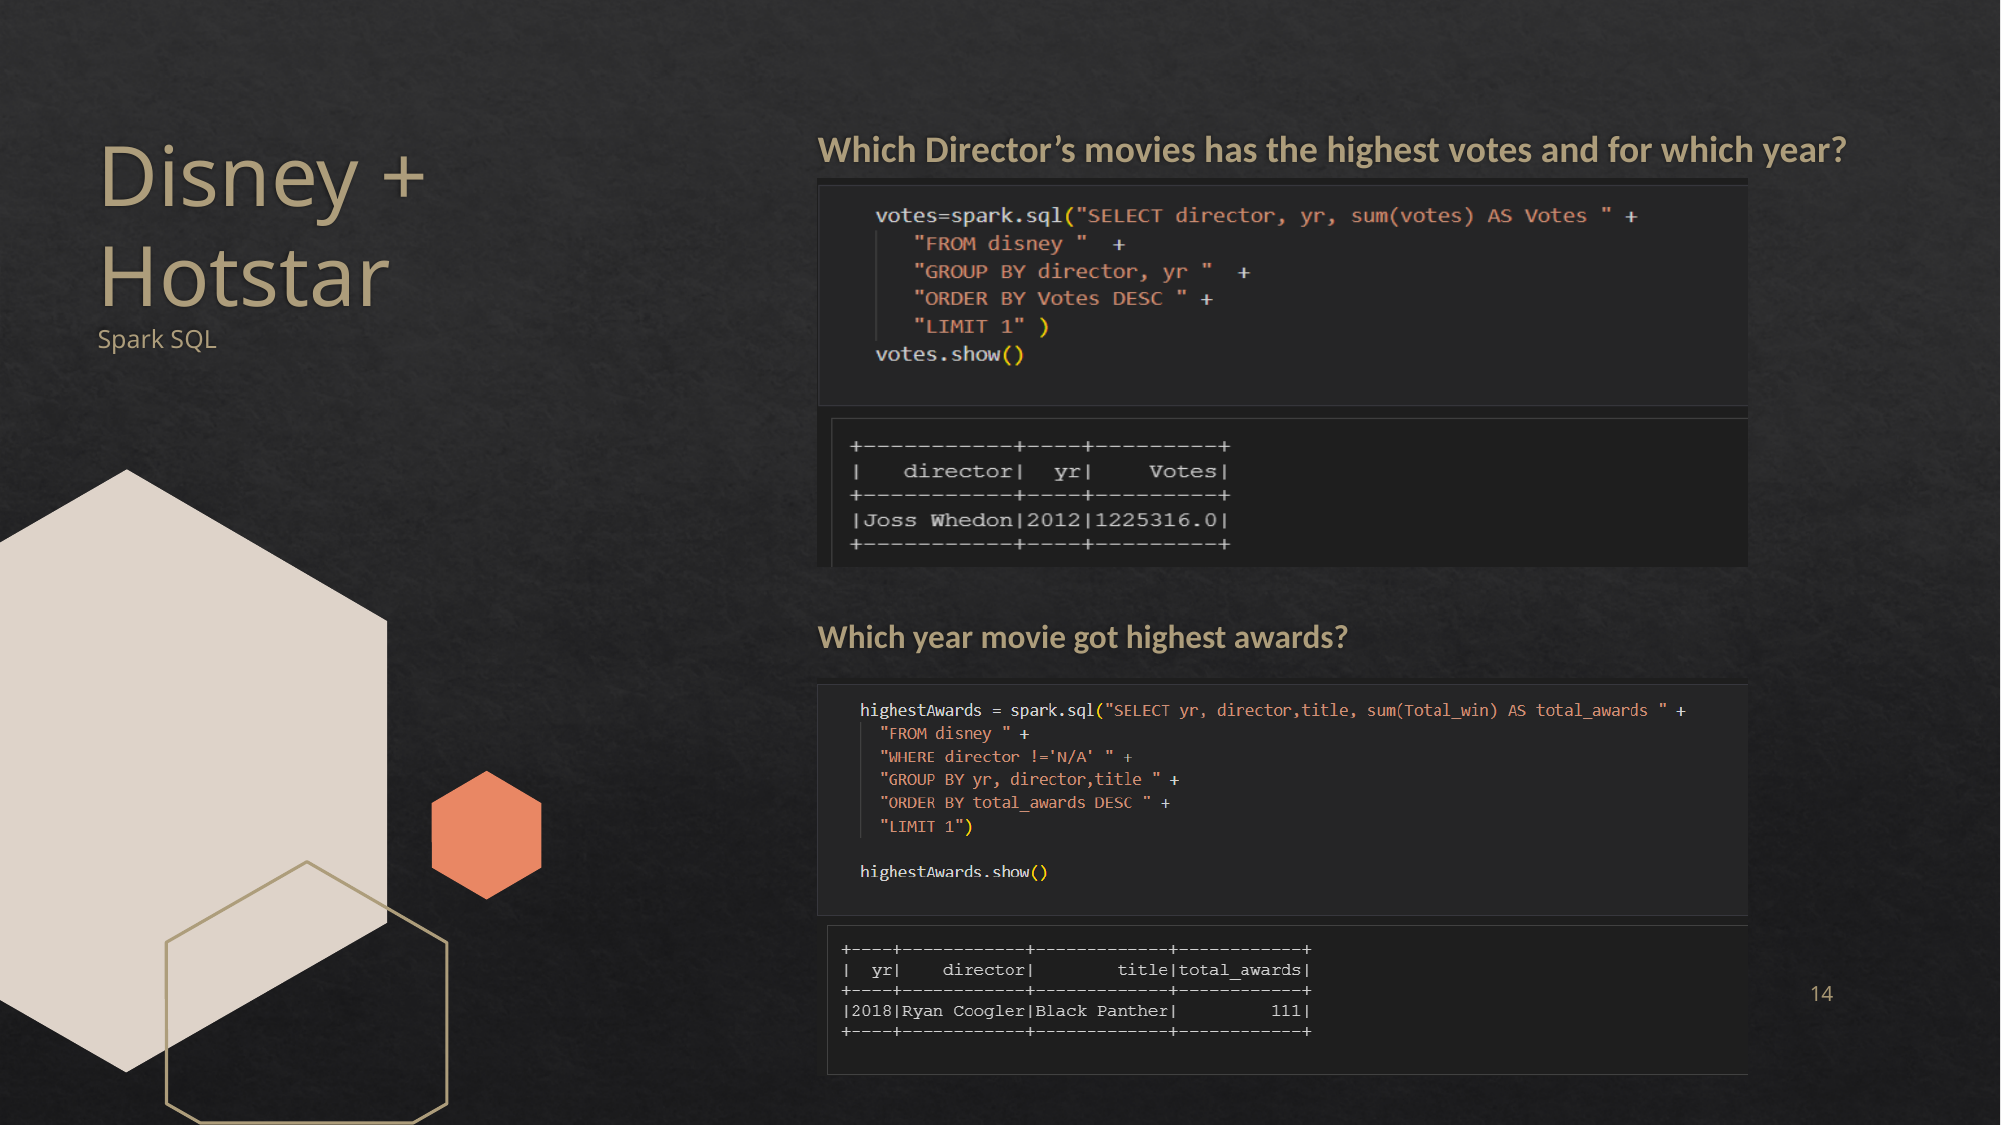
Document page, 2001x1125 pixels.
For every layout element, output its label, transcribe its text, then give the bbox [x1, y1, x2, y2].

title Disney + Hotstar Spark SQL [82, 115, 738, 490]
slide_number 14 [1755, 965, 1849, 1025]
picture [816, 678, 1748, 1077]
list Which year movie got highest awards? [802, 608, 1650, 678]
picture [816, 178, 1748, 568]
list Which Director’s movies has the highest votes and for which year? [802, 108, 1874, 178]
